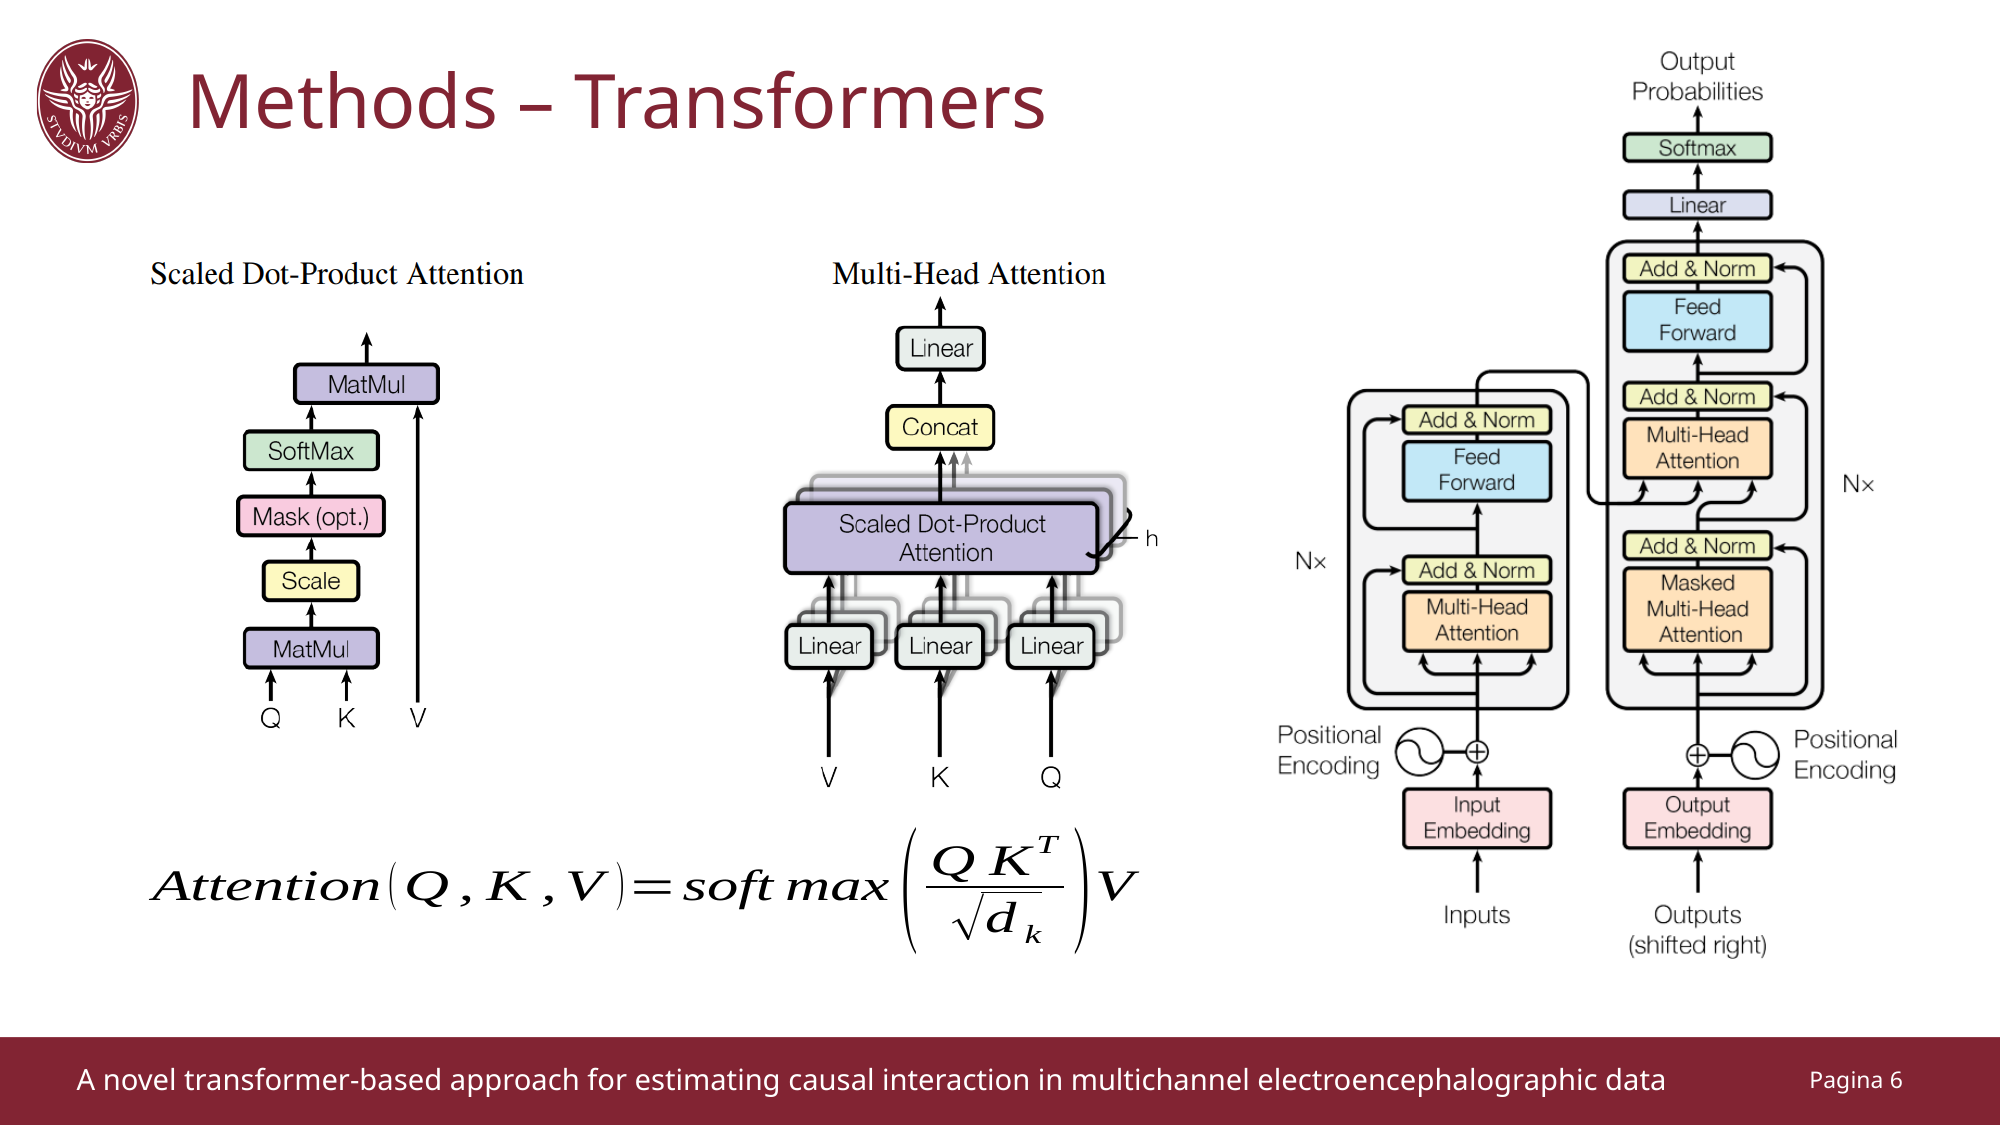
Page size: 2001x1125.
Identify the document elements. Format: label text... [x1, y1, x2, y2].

title Methods – Transformers [171, 46, 1260, 156]
picture [1260, 46, 1919, 959]
picture [144, 254, 1162, 795]
picture [36, 39, 141, 163]
